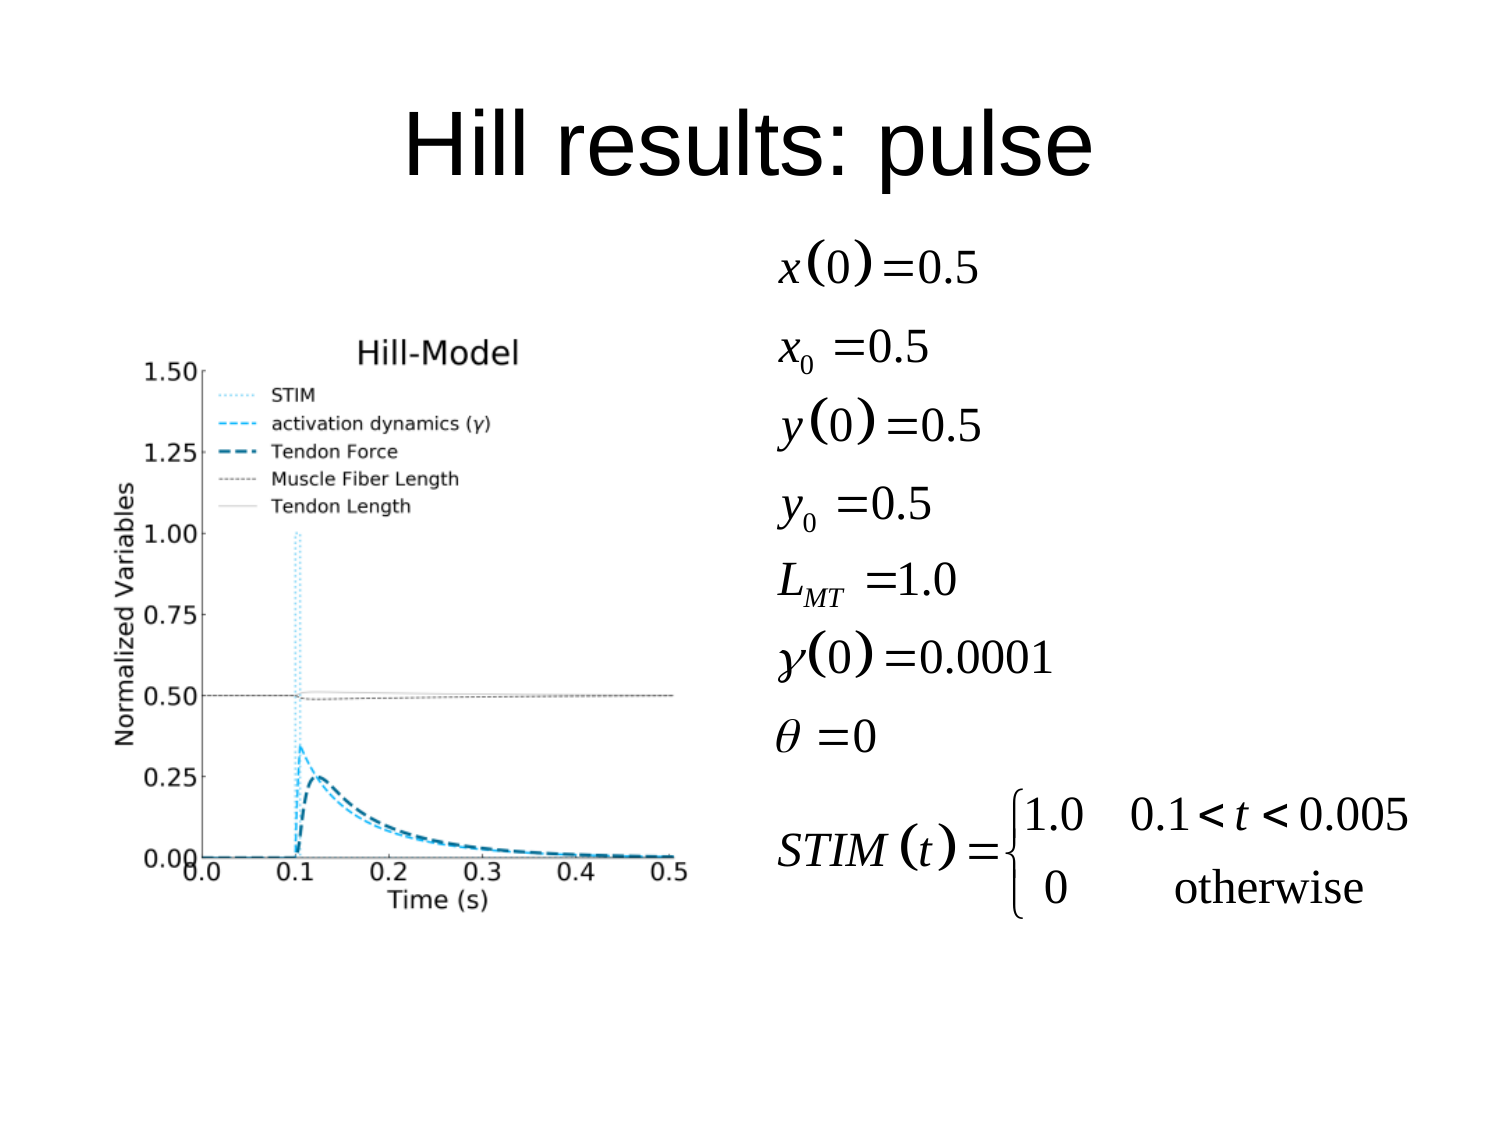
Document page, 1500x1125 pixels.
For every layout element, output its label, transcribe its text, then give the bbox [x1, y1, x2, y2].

title Hill results: pulse [75, 45, 1425, 233]
picture [74, 310, 762, 953]
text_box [768, 232, 1417, 929]
